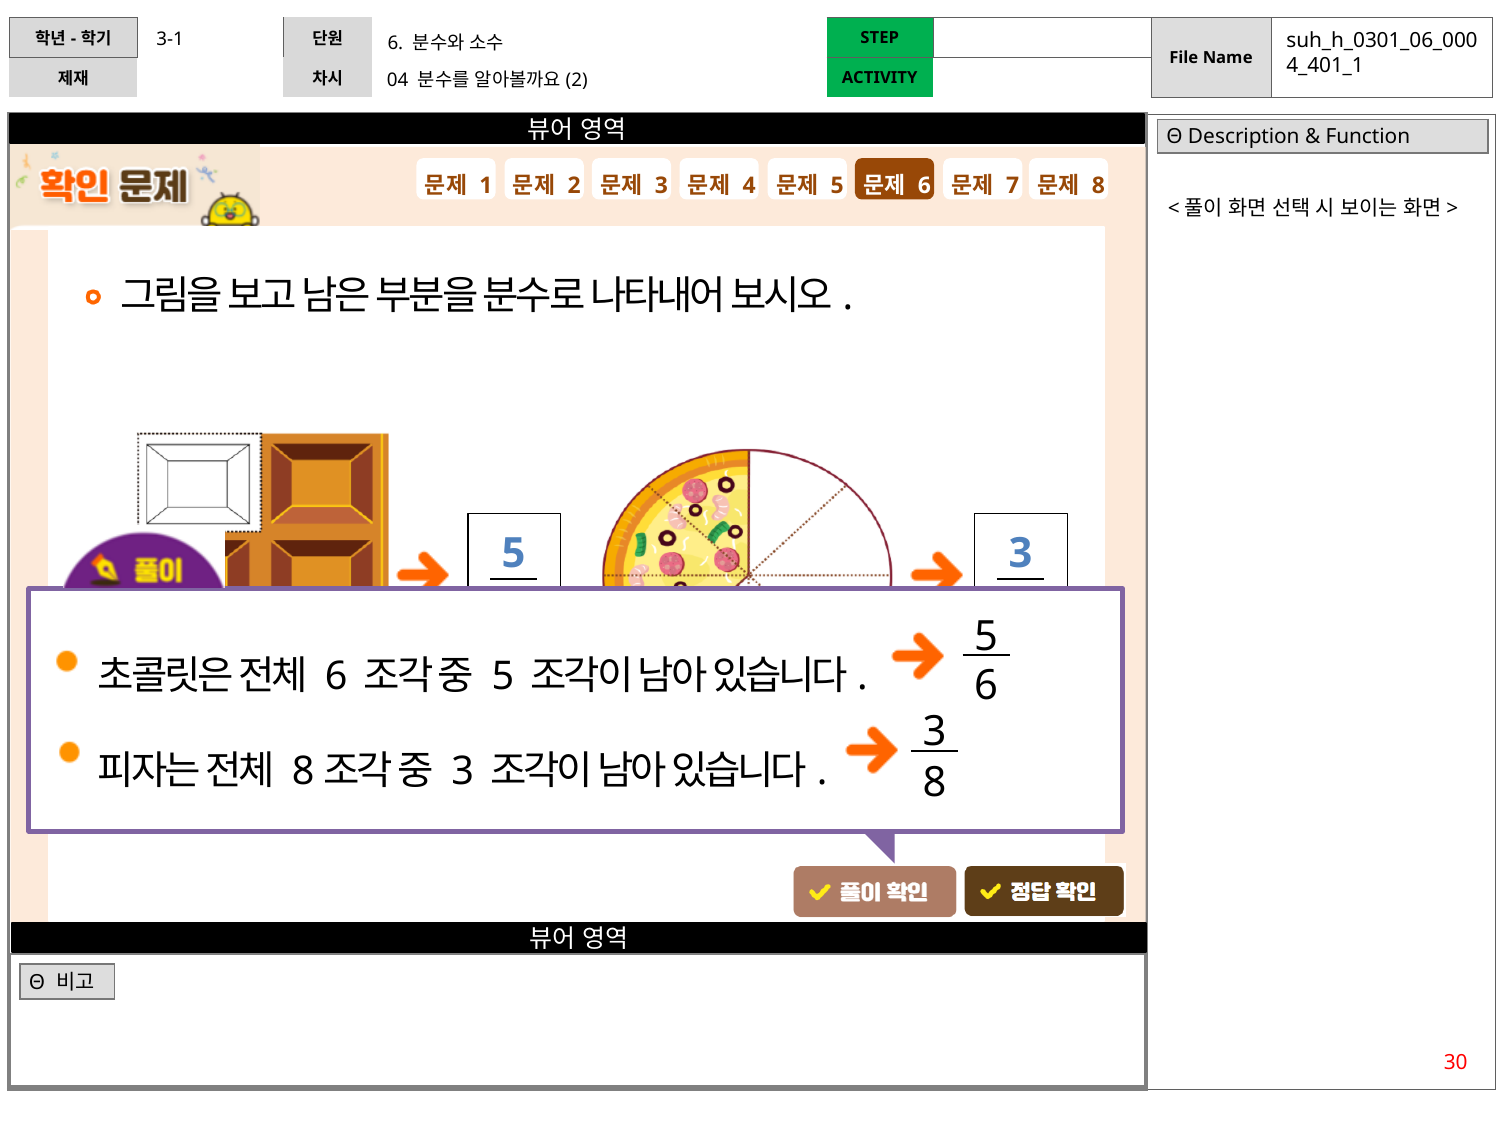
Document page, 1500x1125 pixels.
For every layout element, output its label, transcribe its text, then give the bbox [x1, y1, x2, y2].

picture [57, 739, 84, 768]
text_box [974, 513, 1068, 524]
text_box <풀이 화면 선택 시 보이는 화면> [1153, 186, 1500, 252]
text_box 문제 6 [871, 149, 958, 205]
picture [55, 648, 81, 678]
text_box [28, 525, 1123, 864]
picture [890, 627, 948, 683]
picture [578, 425, 897, 525]
text_box 문제 5 [783, 149, 871, 205]
text_box suh_h_0301_06_0004_401_1 [1271, 18, 1500, 84]
text_box 04 분수를 알아볼까요(2) [372, 60, 821, 96]
picture [963, 863, 1126, 918]
text_box 3-1 [141, 18, 284, 55]
picture [843, 721, 901, 777]
text_box 문제 3 [608, 149, 695, 205]
picture [791, 864, 957, 920]
picture [122, 406, 404, 525]
text_box 문제 4 [695, 149, 783, 205]
picture [10, 144, 260, 230]
text_box [467, 513, 561, 524]
text_box 문제 1 [410, 149, 520, 205]
text_box 그림을 보고 남은 부분을 분수로 나타내어 보시오. [105, 263, 1109, 326]
text_box 문제 7 [958, 149, 1022, 205]
text_box 문제 8 [1022, 149, 1132, 205]
text_box 문제 2 [520, 149, 608, 205]
table_header Θ Description & Function [1158, 120, 1487, 152]
picture [82, 285, 103, 307]
text_box 6. 분수와 소수 [372, 23, 828, 48]
